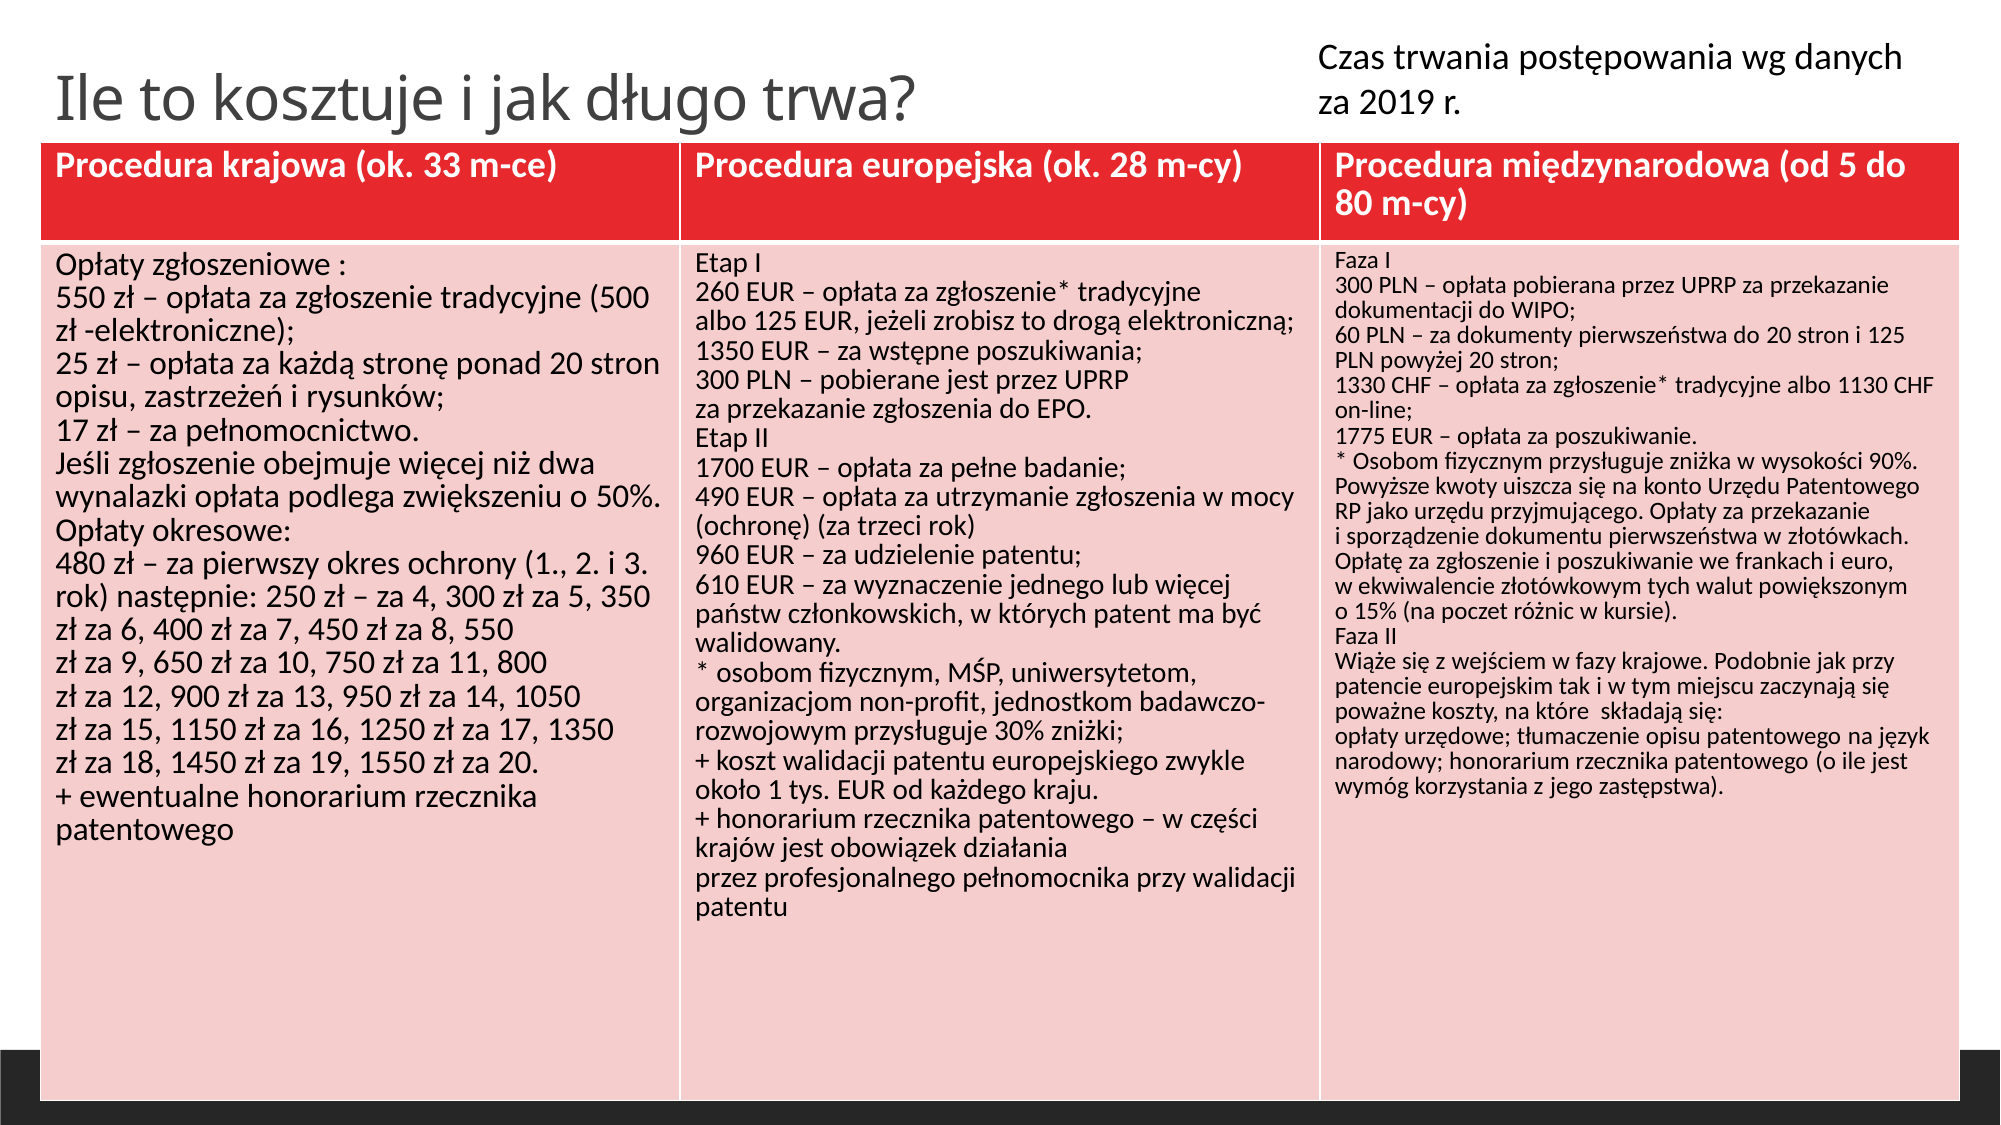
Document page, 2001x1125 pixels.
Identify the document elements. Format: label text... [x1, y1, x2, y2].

table_header Procedura międzynarodowa (od 5 do 80 m-cy) [1321, 143, 1959, 240]
table_cell Opłaty zgłoszeniowe : 550 zł – opłata za zgłoszenie tradycyjne (500 zł -elektroniczne); 25 zł – opłata za każdą stronę ponad 20 stron opisu, zastrzeżeń i rysunków; 17 zł – za pełnomocnictwo. Jeśli zgłoszenie obejmuje więcej niż dwa wynalazki opłata podlega zwiększeniu o 50%. Opłaty okresowe: 480 zł – za pierwszy okres ochrony (1., 2. i 3. rok) następnie: 250 zł – za 4, 300 zł za 5, 350 zł za 6, 400 zł za 7, 450 zł za 8, 550 zł za 9, 650 zł za 10, 750 zł za 11, 800 zł za 12, 900 zł za 13, 950 zł za 14, 1050 zł za 15, 1150 zł za 16, 1250 zł za 17, 1350 zł za 18, 1450 zł za 19, 1550 zł za 20. + ewentualne honorarium rzecznika patentowego [41, 245, 679, 1100]
table_header Procedura krajowa (ok. 33 m-ce) [41, 143, 679, 240]
text_box Czas trwania postępowania wg danych za 2019 r. [1303, 24, 1926, 129]
table_cell Etap I 260 EUR – opłata za zgłoszenie* tradycyjne albo 125 EUR, jeżeli zrobisz to drogą elektroniczną; 1350 EUR – za wstępne poszukiwania; 300 PLN – pobierane jest przez UPRP za przekazanie zgłoszenia do EPO. Etap II 1700 EUR – opłata za pełne badanie; 490 EUR – opłata za utrzymanie zgłoszenia w mocy (ochronę) (za trzeci rok) 960 EUR – za udzielenie patentu; 610 EUR – za wyznaczenie jednego lub więcej państw członkowskich, w których patent ma być walidowany. * osobom fizycznym, MŚP, uniwersytetom, organizacjom non-profit, jednostkom badawczo-rozwojowym przysługuje 30% zniżki; + koszt walidacji patentu europejskiego zwykle około 1 tys. EUR od każdego kraju. + honorarium rzecznika patentowego – w części krajów jest obowiązek działania przez profesjonalnego pełnomocnika przy walidacji patentu [681, 245, 1319, 1100]
table_cell Faza I 300 PLN – opłata pobierana przez UPRP za przekazanie dokumentacji do WIPO; 60 PLN – za dokumenty pierwszeństwa do 20 stron i 125 PLN powyżej 20 stron; 1330 CHF – opłata za zgłoszenie* tradycyjne albo 1130 CHF on-line; 1775 EUR – opłata za poszukiwanie. * Osobom fizycznym przysługuje zniżka w wysokości 90%. Powyższe kwoty uiszcza się na konto Urzędu Patentowego RP jako urzędu przyjmującego. Opłaty za przekazanie i sporządzenie dokumentu pierwszeństwa w złotówkach. Opłatę za zgłoszenie i poszukiwanie we frankach i euro, w ekwiwalencie złotówkowym tych walut powiększonym o 15% (na poczet różnic w kursie). Faza II Wiąże się z wejściem w fazy krajowe. Podobnie jak przy patencie europejskim tak i w tym miejscu zaczynają się poważne koszty, na które składają się: opłaty urzędowe; tłumaczenie opisu patentowego na język narodowy; honorarium rzecznika patentowego (o ile jest wymóg korzystania z jego zastępstwa). [1321, 245, 1959, 1100]
table_header Procedura europejska (ok. 28 m-cy) [681, 143, 1319, 240]
title Ile to kosztuje i jak długo trwa? [40, 59, 1863, 141]
